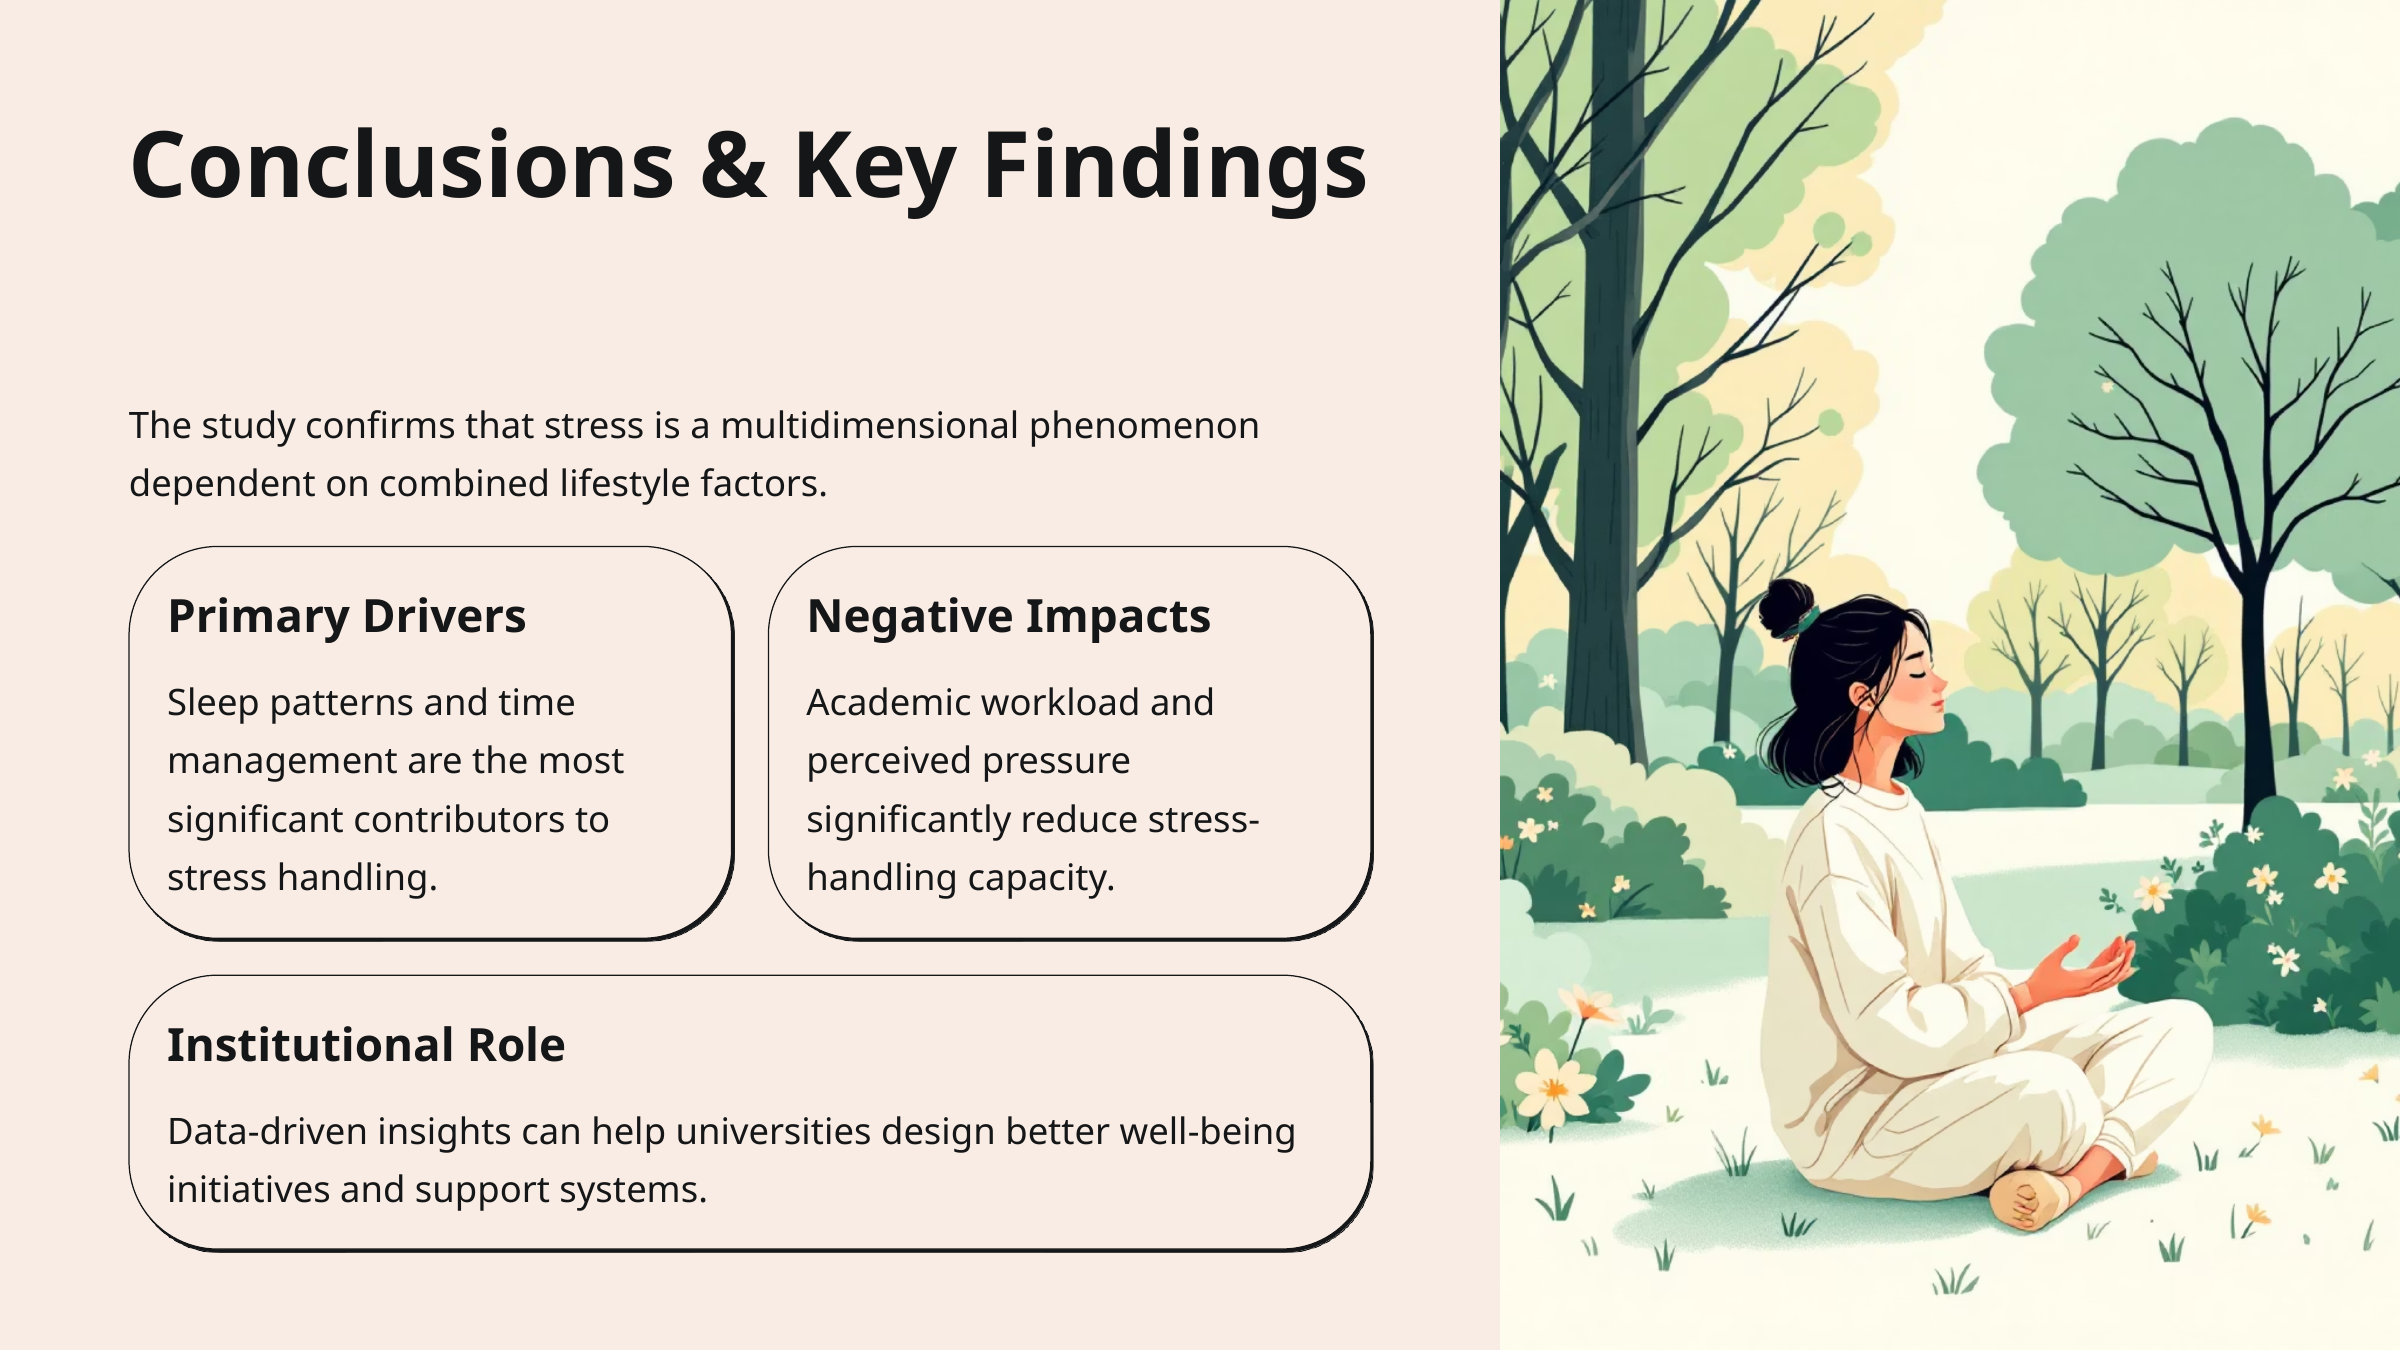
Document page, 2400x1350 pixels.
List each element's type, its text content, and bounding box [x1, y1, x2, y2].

picture [1499, 0, 2400, 1350]
text_box [768, 546, 1371, 939]
text_box Institutional Role [167, 1013, 628, 1071]
text_box Sleep patterns and time management are the most significant contributors to stress handling. [167, 664, 694, 901]
text_box Academic workload and perceived pressure significantly reduce stress-handling capacity. [806, 664, 1333, 901]
text_box [128, 975, 1371, 1250]
text_box Primary Drivers [167, 584, 628, 643]
text_box [129, 546, 732, 939]
text_box Data-driven insights can help universities design better well-being initiatives and support systems. [167, 1092, 1333, 1211]
text_box Conclusions & Key Findings [128, 101, 1371, 332]
text_box The study confirms that stress is a multidimensional phenomenon dependent on combined lifestyle factors. [128, 386, 1371, 505]
text_box Negative Impacts [806, 584, 1268, 643]
